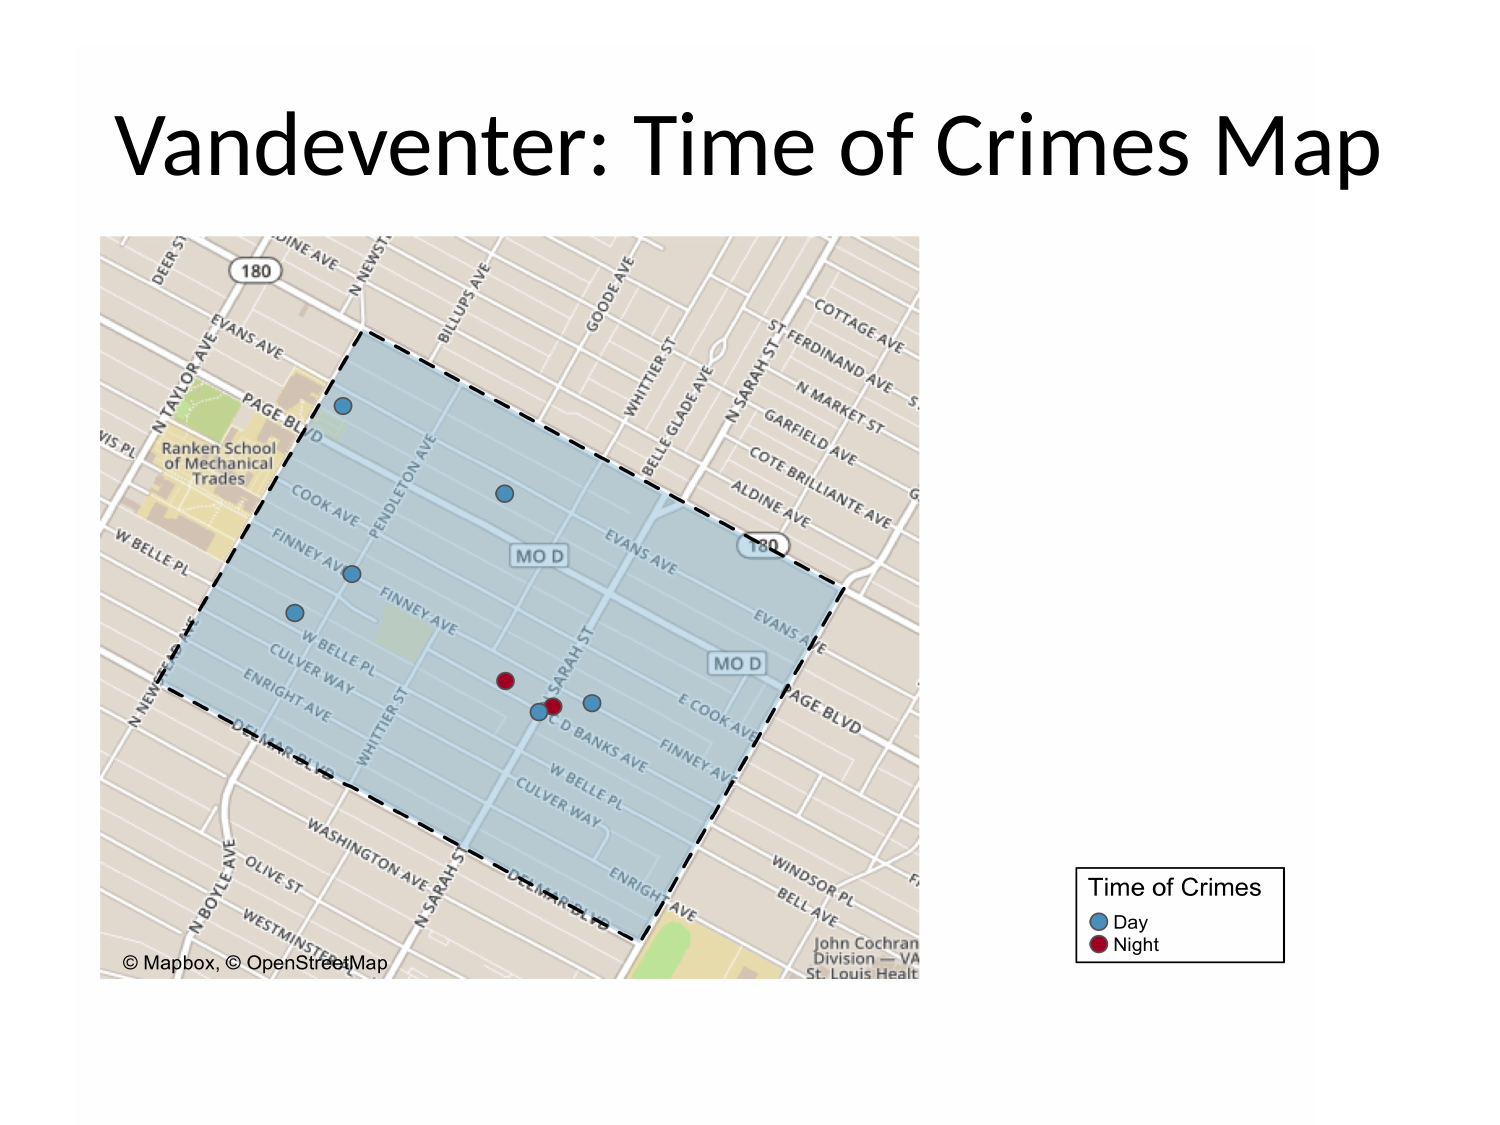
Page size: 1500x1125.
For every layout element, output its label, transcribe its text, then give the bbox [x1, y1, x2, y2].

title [74, 44, 1316, 1125]
title Vandeventer: Time of Crimes Map [1316, 45, 1425, 233]
